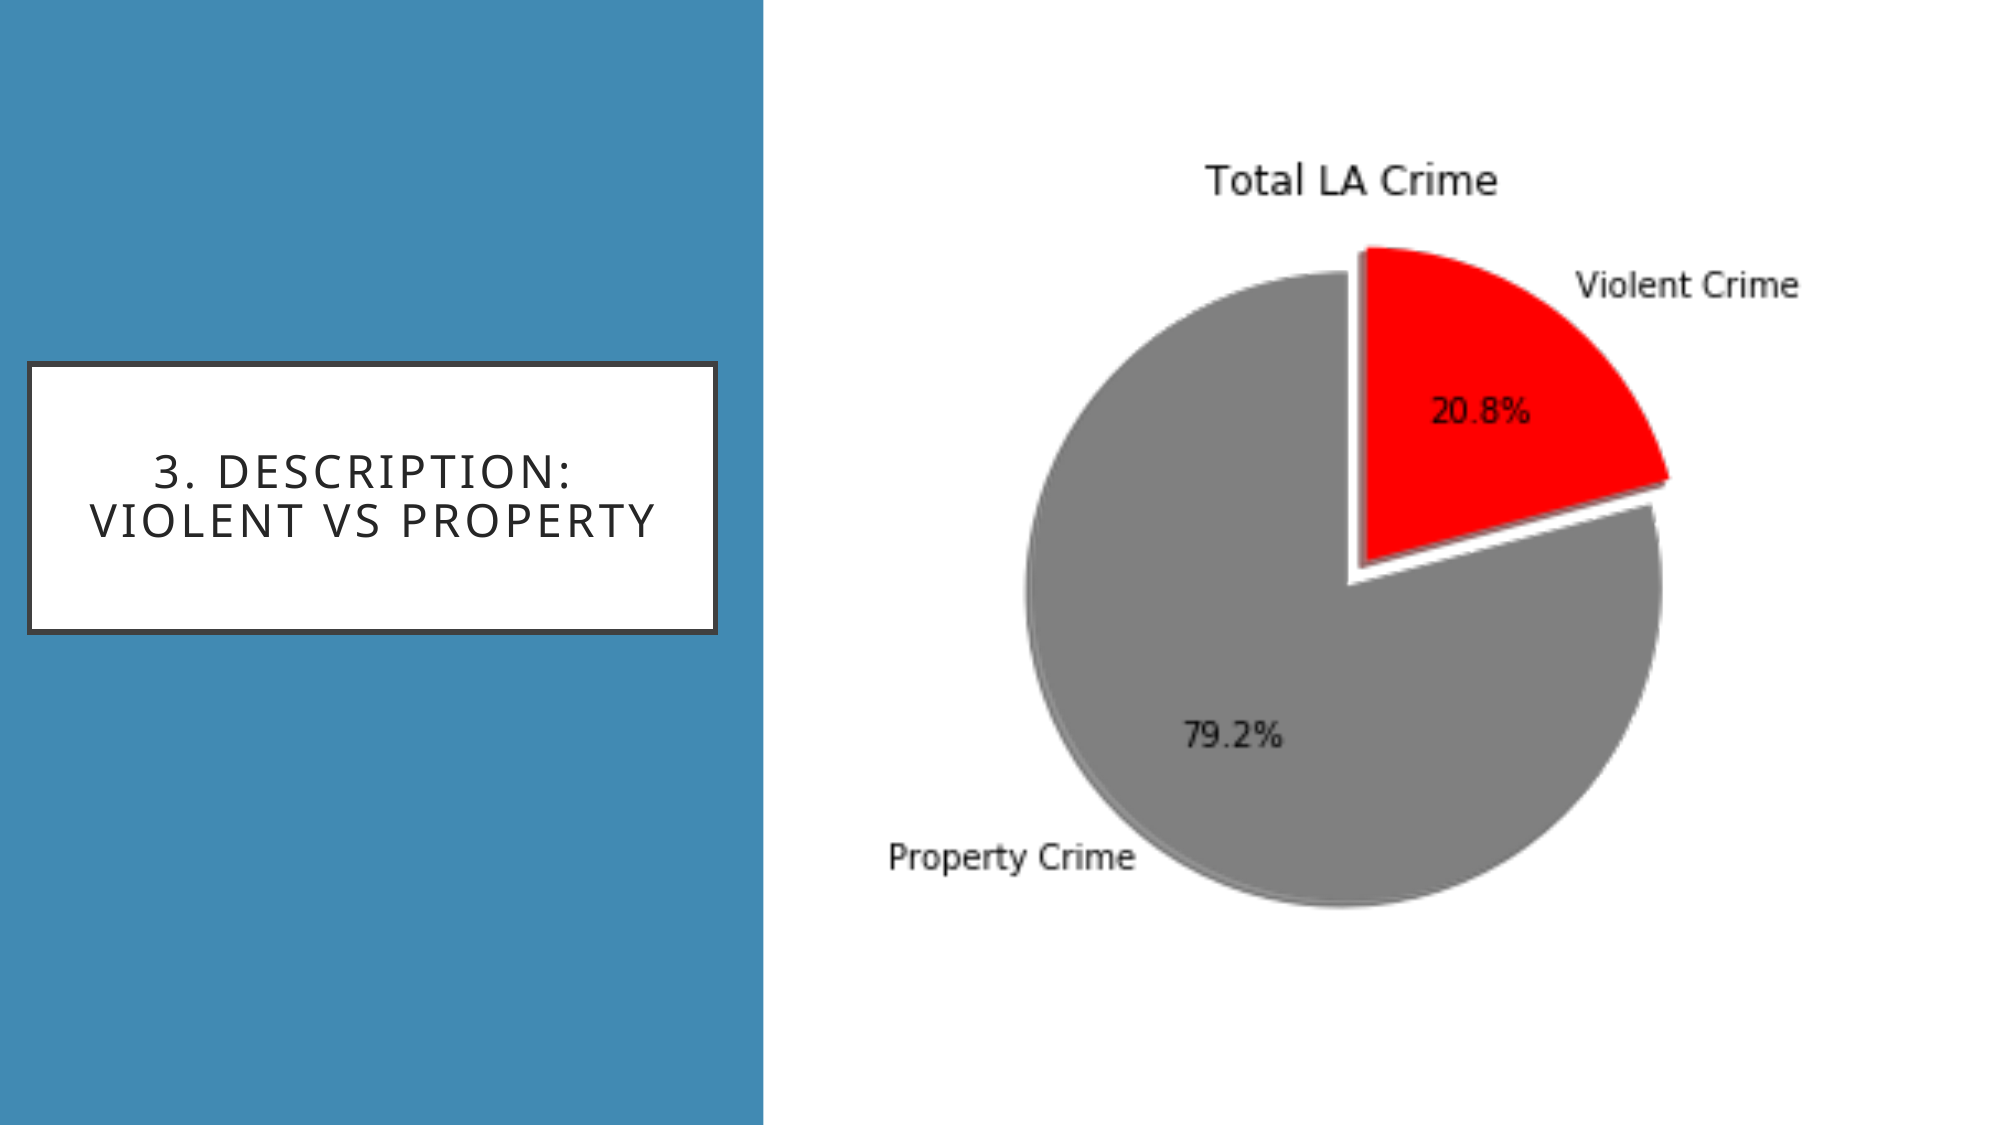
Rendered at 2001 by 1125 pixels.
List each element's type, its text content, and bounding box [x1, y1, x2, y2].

text_box [762, 0, 2000, 1125]
title 3. Description: Violent vs property [27, 361, 718, 635]
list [763, 140, 1941, 970]
